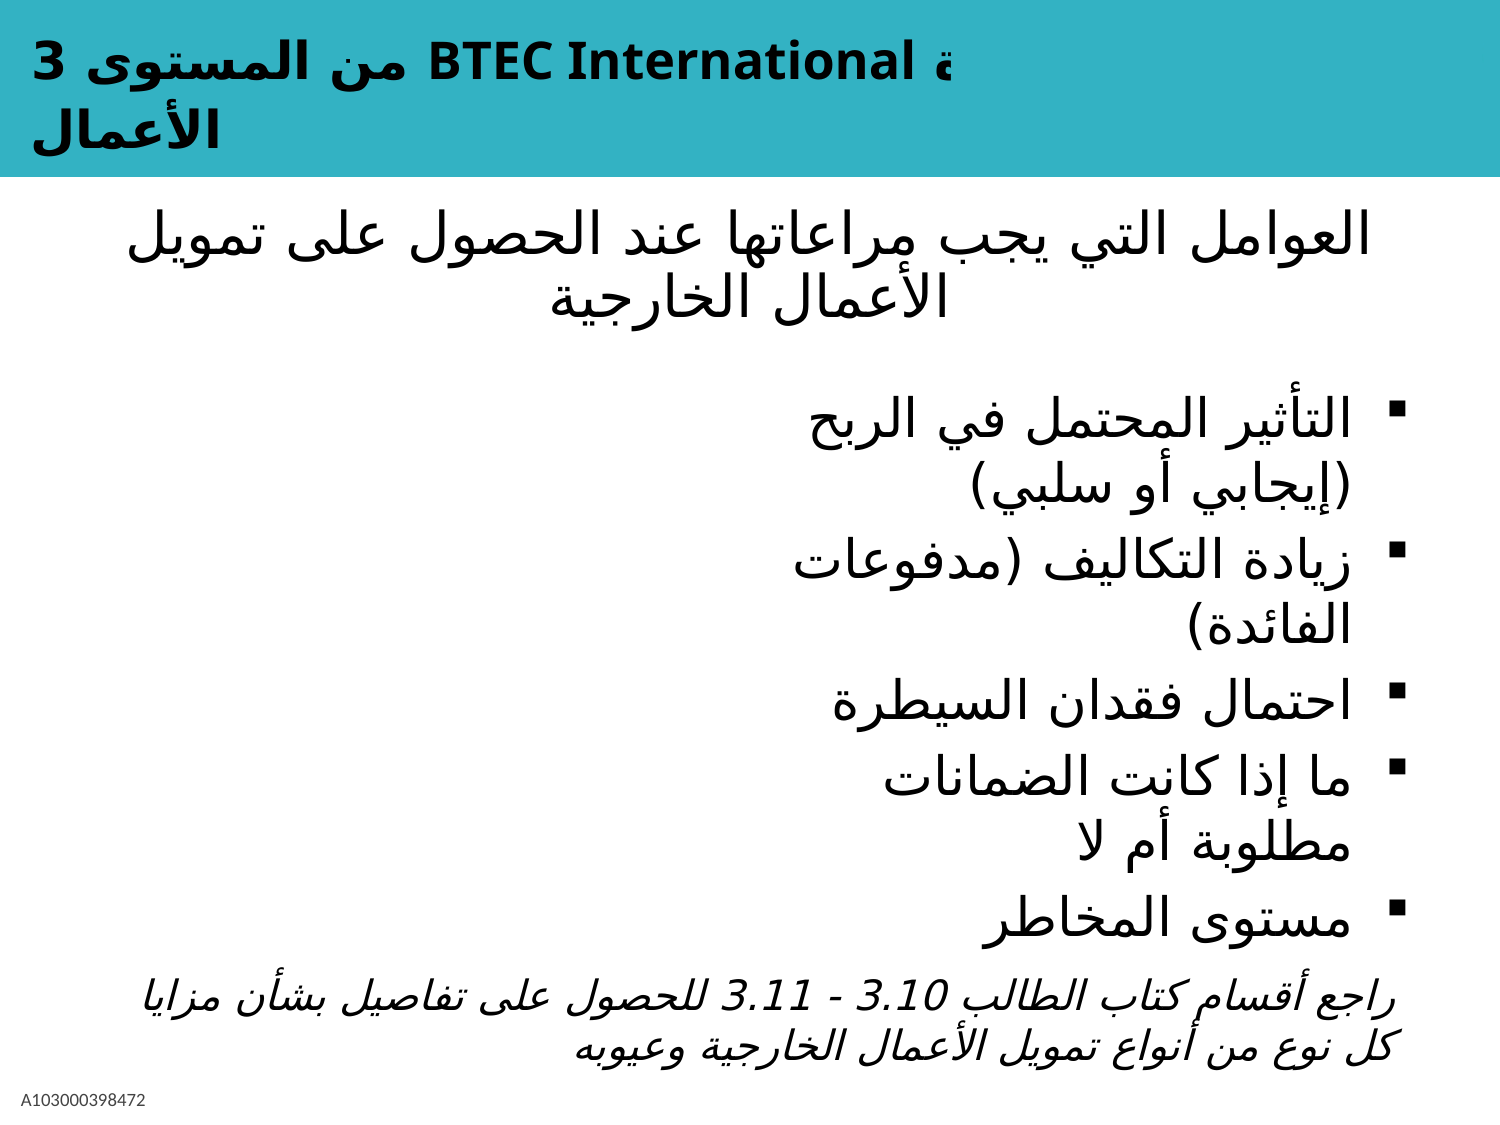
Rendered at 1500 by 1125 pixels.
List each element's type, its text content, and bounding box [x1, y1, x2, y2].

list التأثير المحتمل في الربح (إيجابي أو سلبي) زيادة التكاليف (مدفوعات الفائدة) احتمال فقدان السيطرة ما إذا كانت الضمانات مطلوبة أم لا مستوى المخاطر [764, 375, 1425, 1036]
title العوامل التي يجب مراعاتها عند الحصول على تمويل الأعمال الخارجية [75, 196, 1425, 338]
text_box A103000398472 [5, 1083, 183, 1119]
text_box راجع أقسام كتاب الطالب 3.10 - 3.11 للحصول على تفاصيل بشأن مزايا كل نوع من أنواع تمويل الأعمال الخارجية وعيوبه [60, 961, 1411, 1071]
picture [0, 0, 1500, 177]
